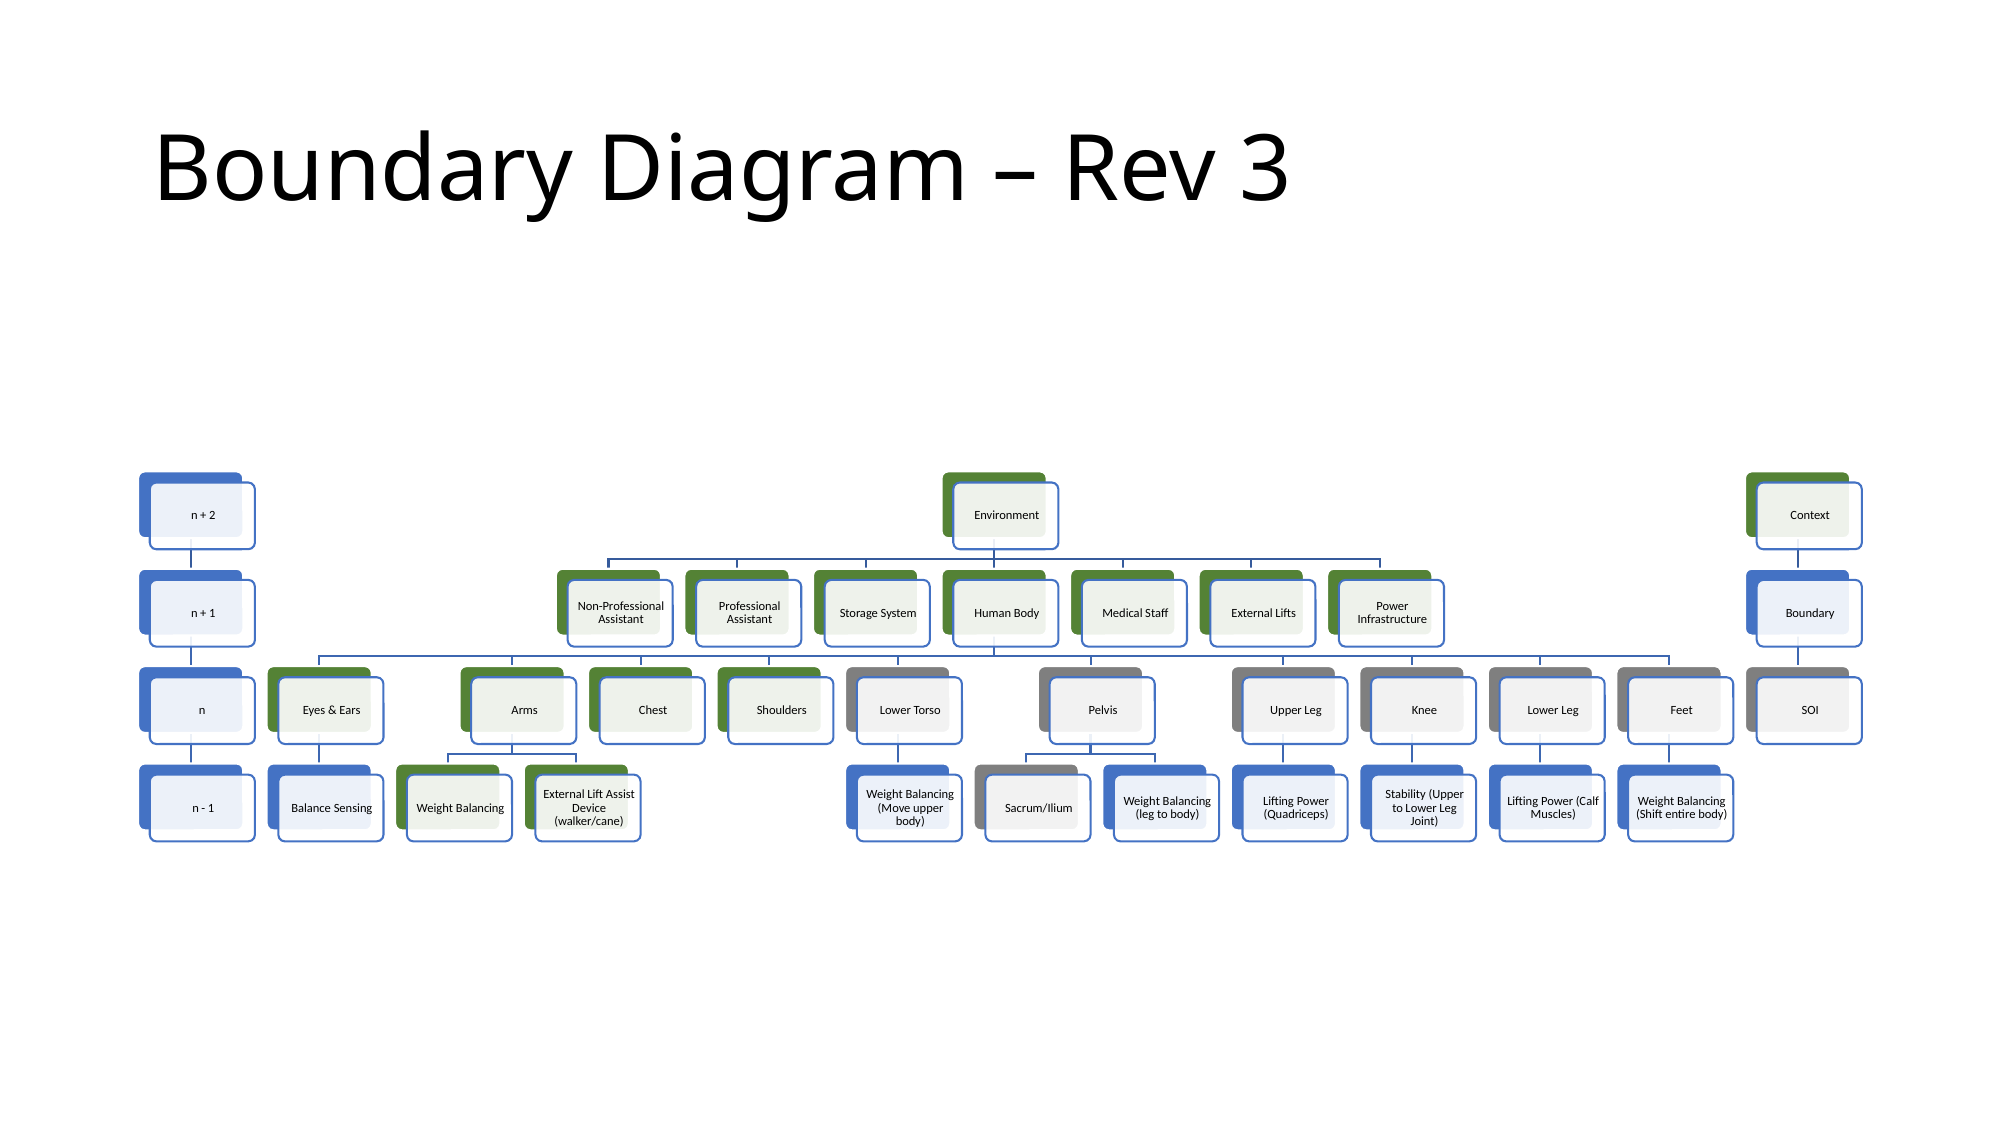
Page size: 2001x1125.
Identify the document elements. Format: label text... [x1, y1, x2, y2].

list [137, 299, 1863, 1014]
title Boundary Diagram – Rev 3 [137, 61, 1863, 280]
